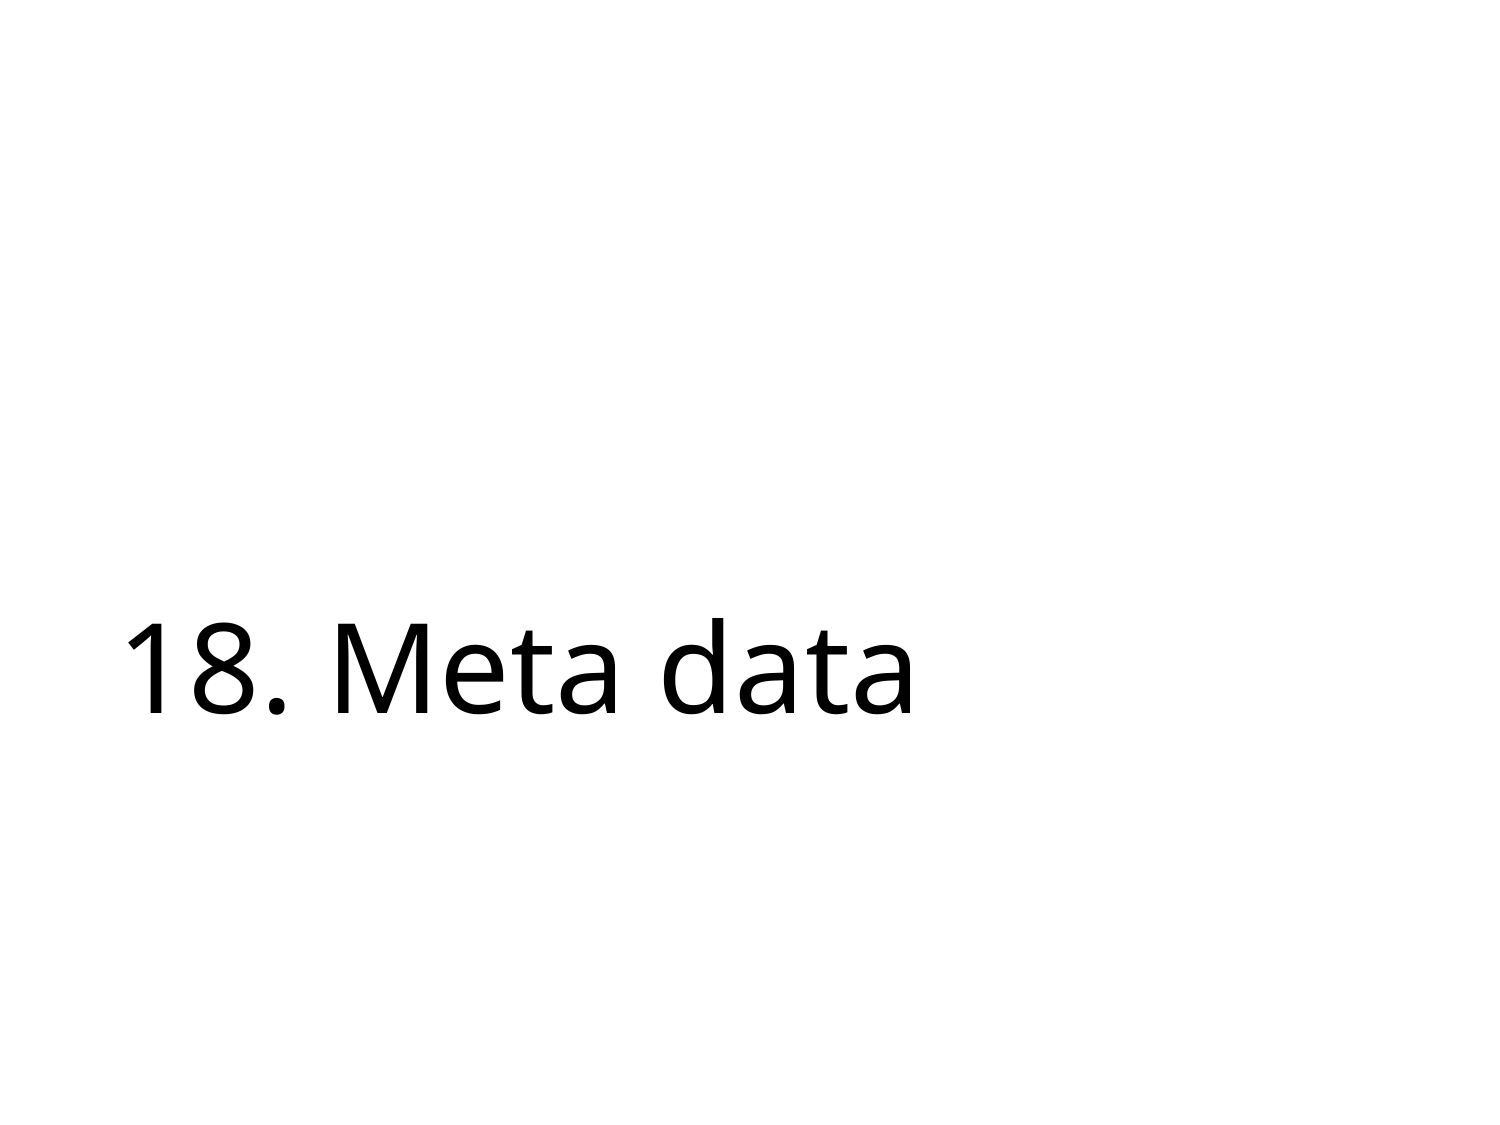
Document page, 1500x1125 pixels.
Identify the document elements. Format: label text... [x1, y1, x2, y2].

title 18. Meta data [102, 280, 1397, 749]
